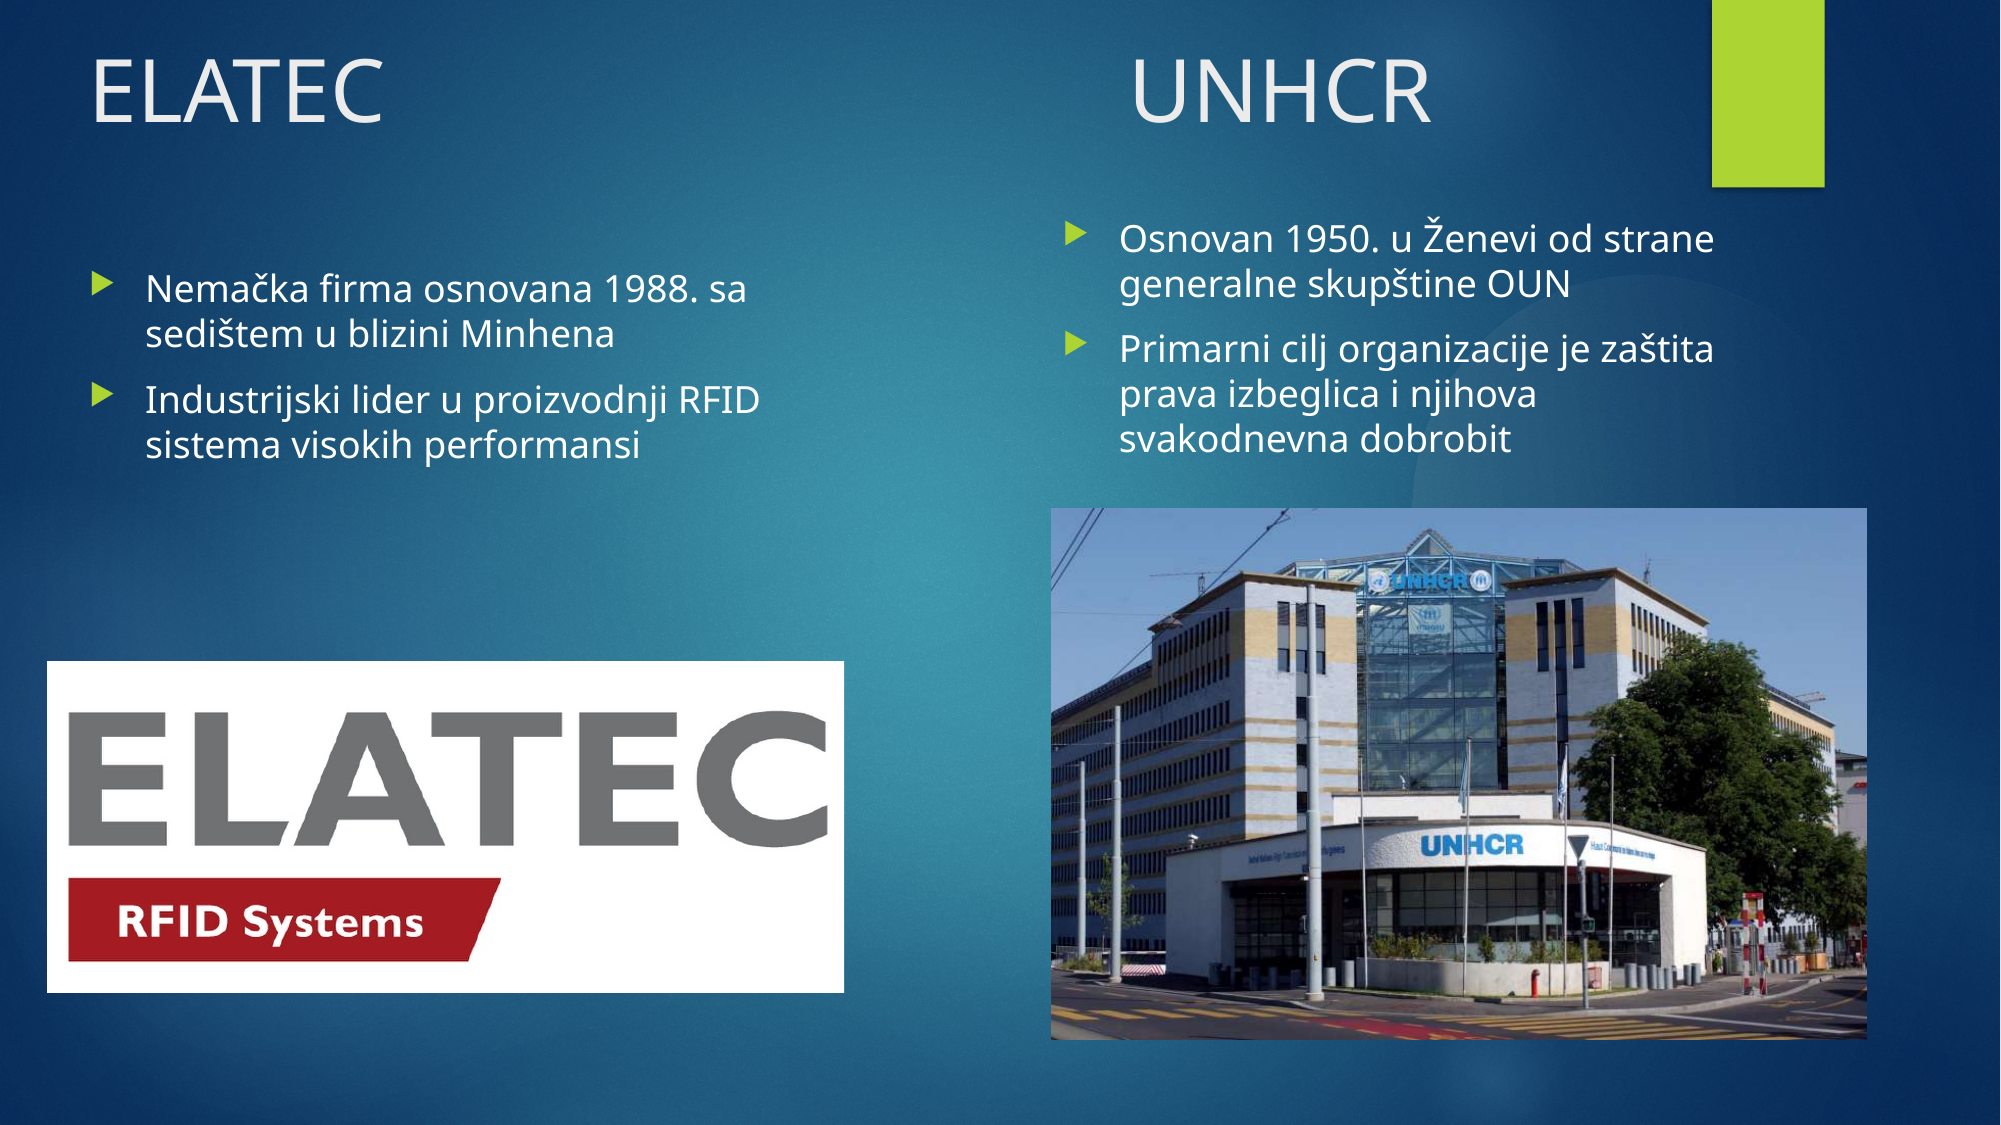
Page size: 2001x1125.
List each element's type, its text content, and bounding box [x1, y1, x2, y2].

text_box Nemačka firma osnovana 1988. sa sedištem u blizini Minhena Industrijski lider u proizvodnji RFID sistema visokih performansi [74, 257, 790, 659]
text_box UNHCR [1113, 27, 1699, 207]
text_box ELATEC [74, 27, 659, 257]
text_box Osnovan 1950. u Ženevi od strane generalne skupštine OUN Primarni cilj organizacije je zaštita prava izbeglica i njihova svakodnevna dobrobit [1047, 207, 1764, 509]
picture [0, 0, 2001, 1125]
